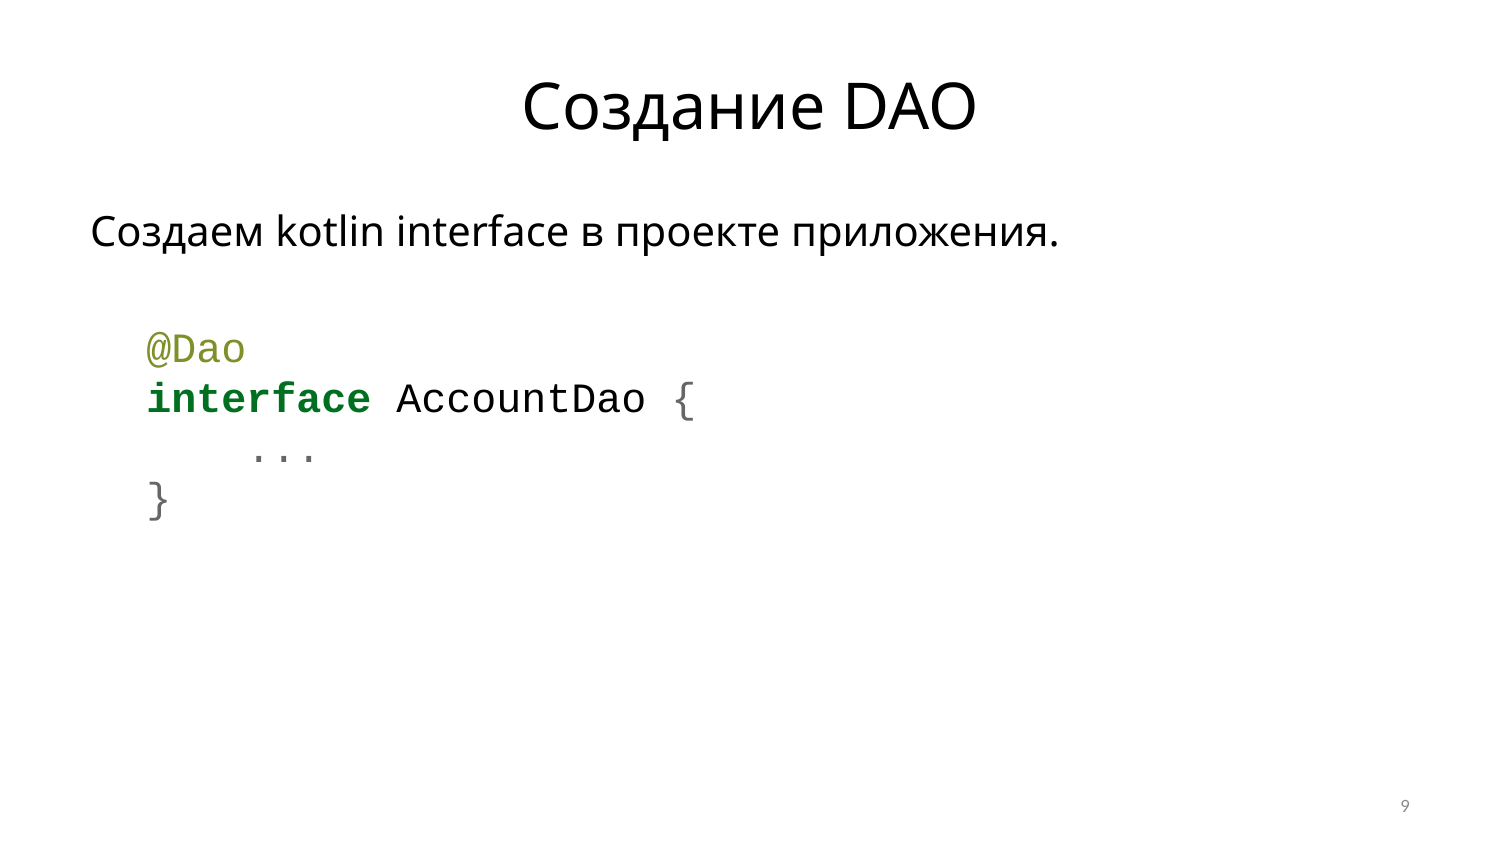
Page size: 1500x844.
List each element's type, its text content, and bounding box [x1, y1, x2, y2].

title Создание DAO [75, 33, 1425, 175]
slide_number 9 [1074, 782, 1425, 827]
list Создаем kotlin interface в проекте приложения. @Dao interface AccountDao { ... } [75, 196, 1425, 754]
